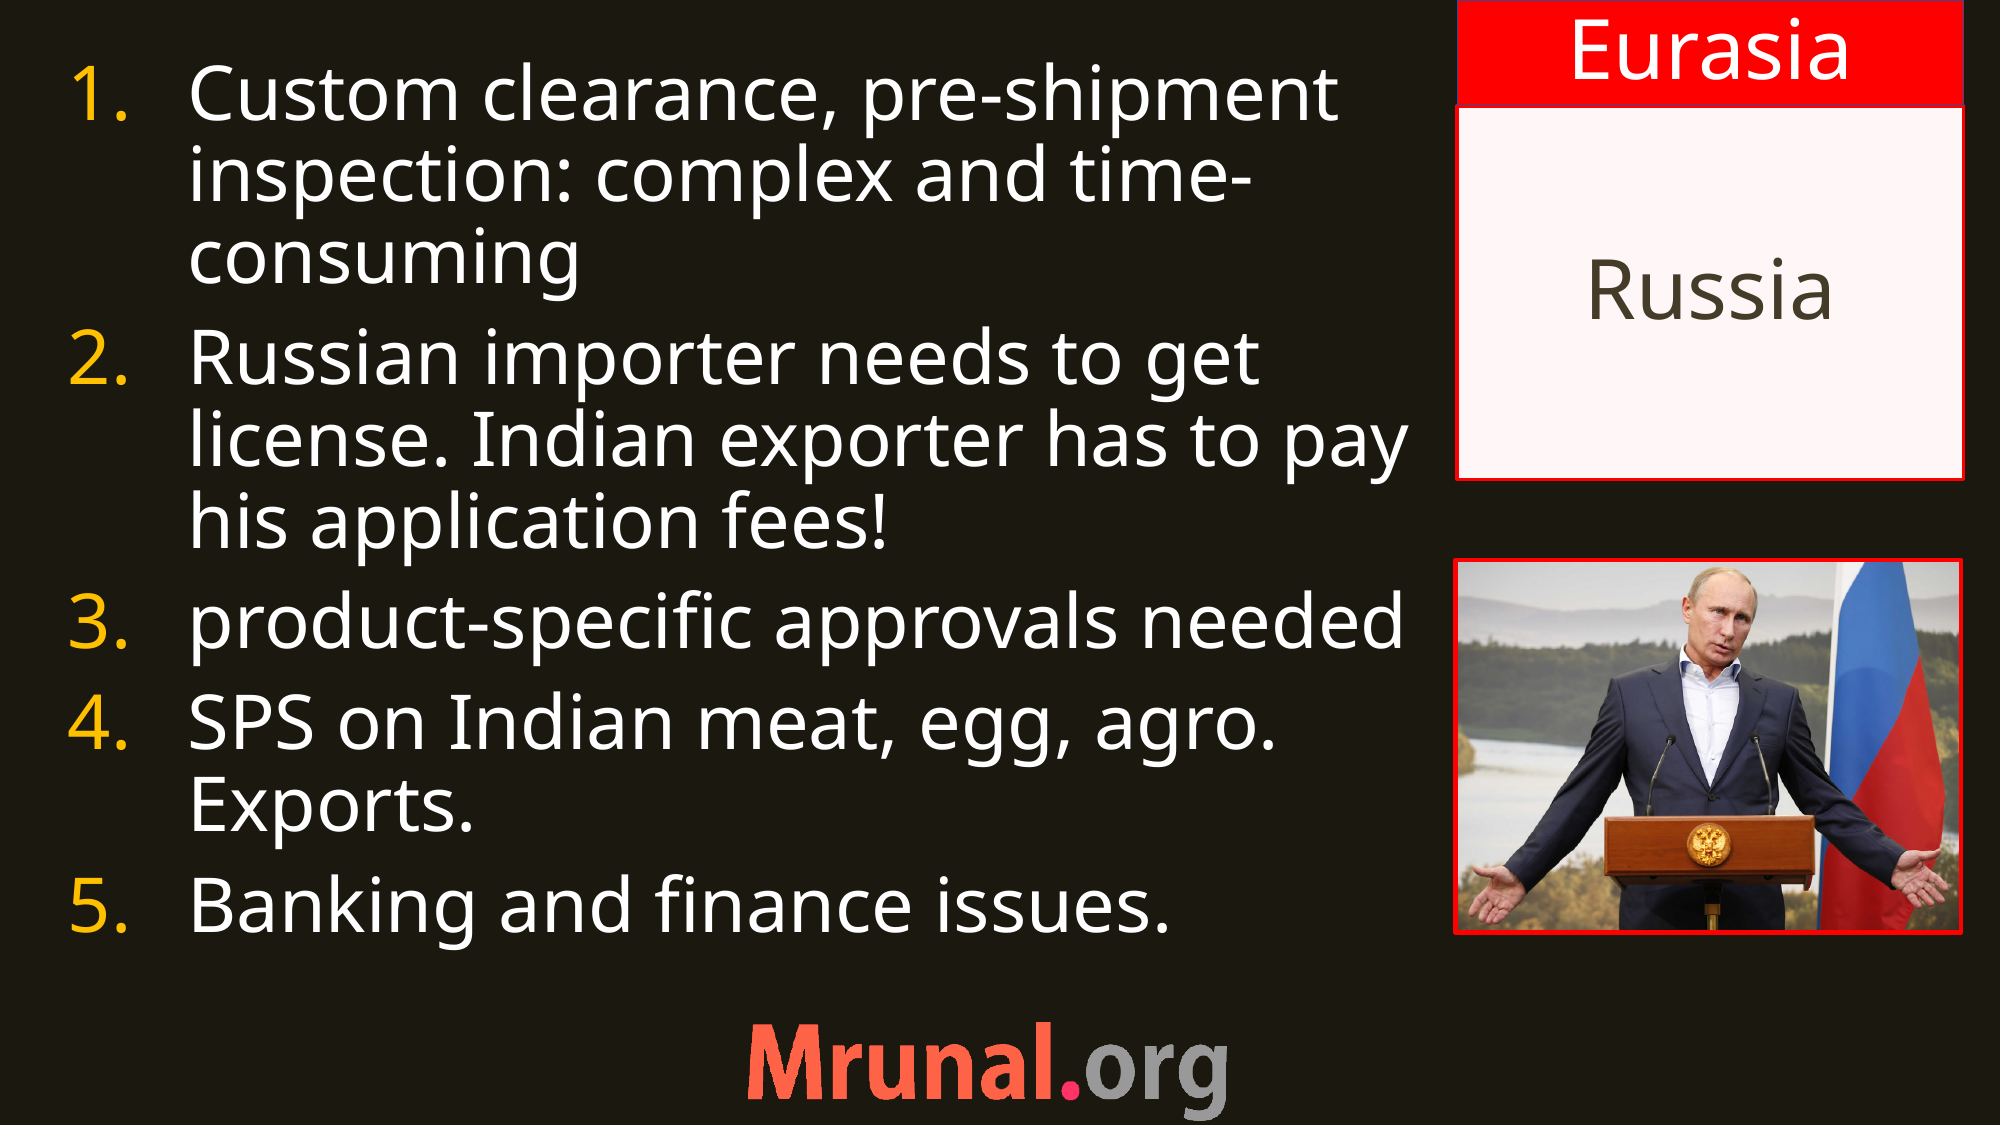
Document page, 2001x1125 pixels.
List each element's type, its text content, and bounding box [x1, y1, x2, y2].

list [1457, 561, 1960, 931]
title Russia [1455, 104, 1965, 481]
list Eurasia [1457, 0, 1964, 106]
list Custom clearance, pre-shipment inspection: complex and time-consuming Russian importer needs to get license. Indian exporter has to pay his application fees! product-specific approvals needed SPS on Indian meat, egg, agro. Exports. Banking and finance issues. [52, 47, 1447, 1014]
picture [741, 1014, 1230, 1125]
